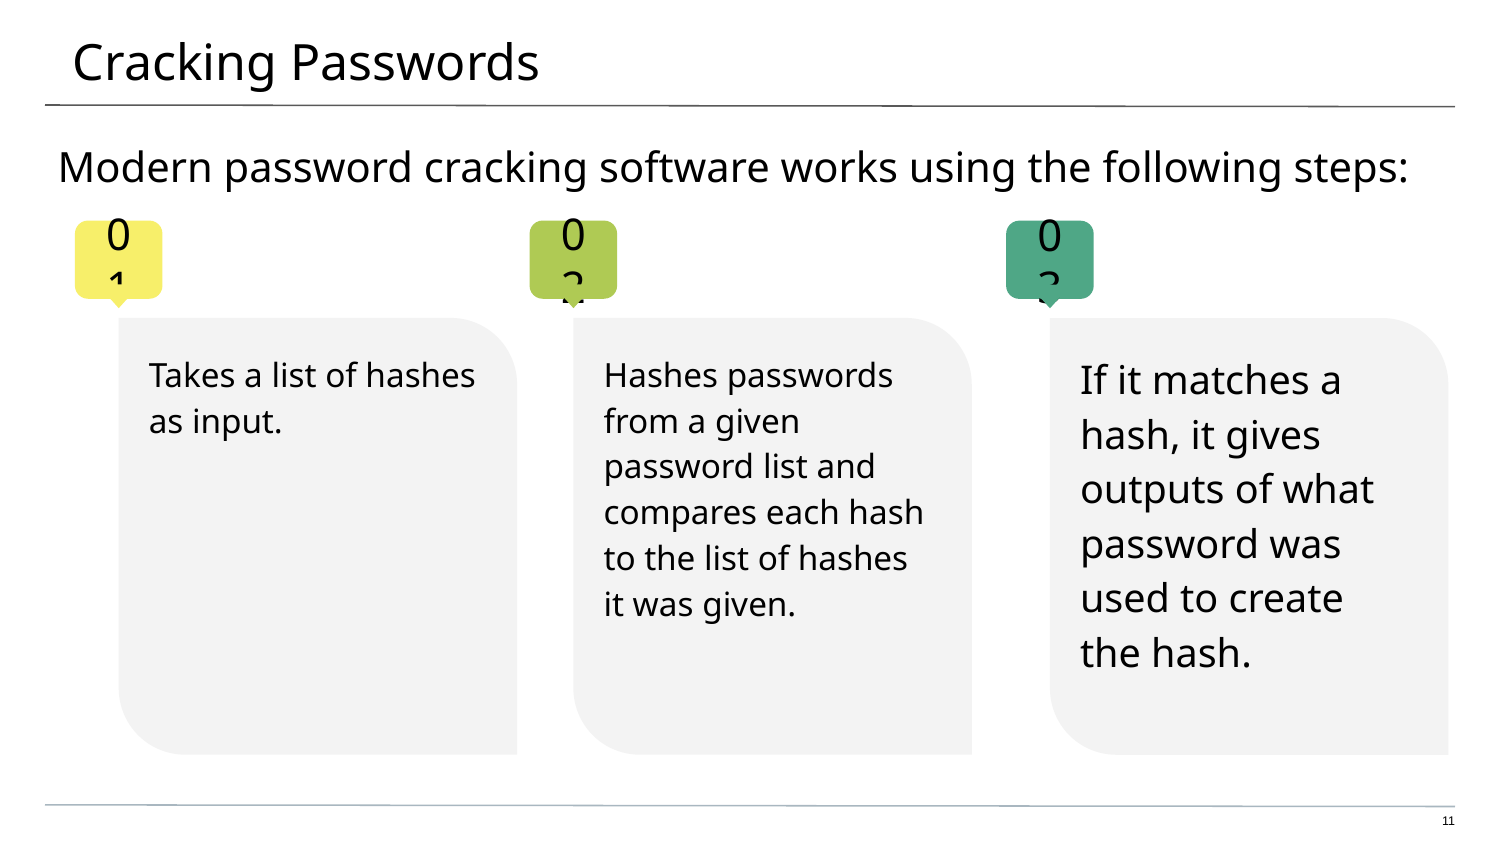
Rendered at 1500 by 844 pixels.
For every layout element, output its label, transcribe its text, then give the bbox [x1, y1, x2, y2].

slide_number 11 [1412, 813, 1455, 831]
subtitle Hashes passwords from a given password list and compares each hash to the list of hashes it was given. [573, 317, 963, 755]
title Cracking Passwords [0, 0, 1500, 88]
subtitle If it matches a hash, it gives outputs of what password was used to create the hash. [1050, 318, 1440, 755]
text_box Modern password cracking software works using the following steps: [42, 125, 1439, 227]
subtitle Takes a list of hashes as input. [118, 317, 508, 755]
